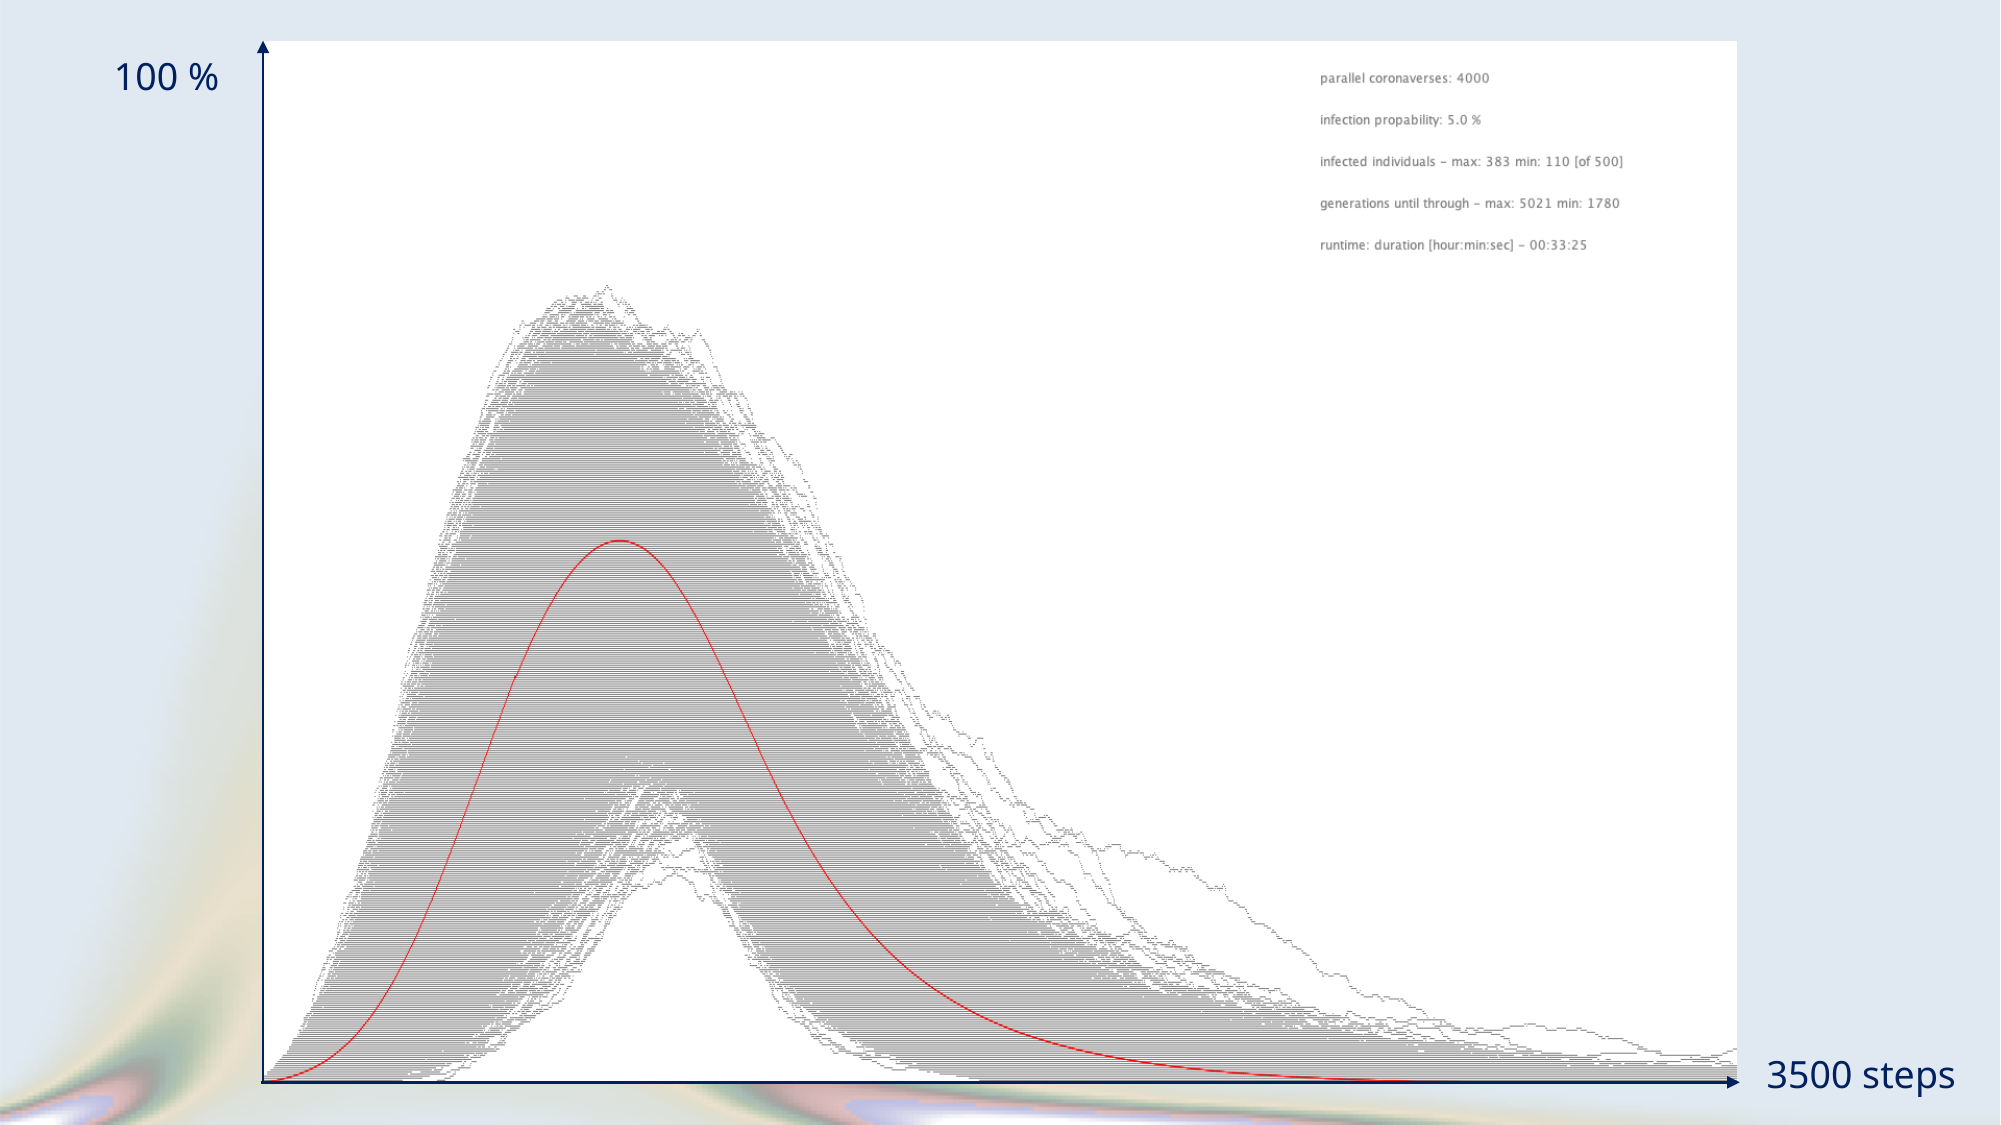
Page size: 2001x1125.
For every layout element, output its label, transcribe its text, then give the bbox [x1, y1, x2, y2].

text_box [101, 40, 1740, 1083]
text_box 3500 steps [1751, 1043, 1972, 1104]
